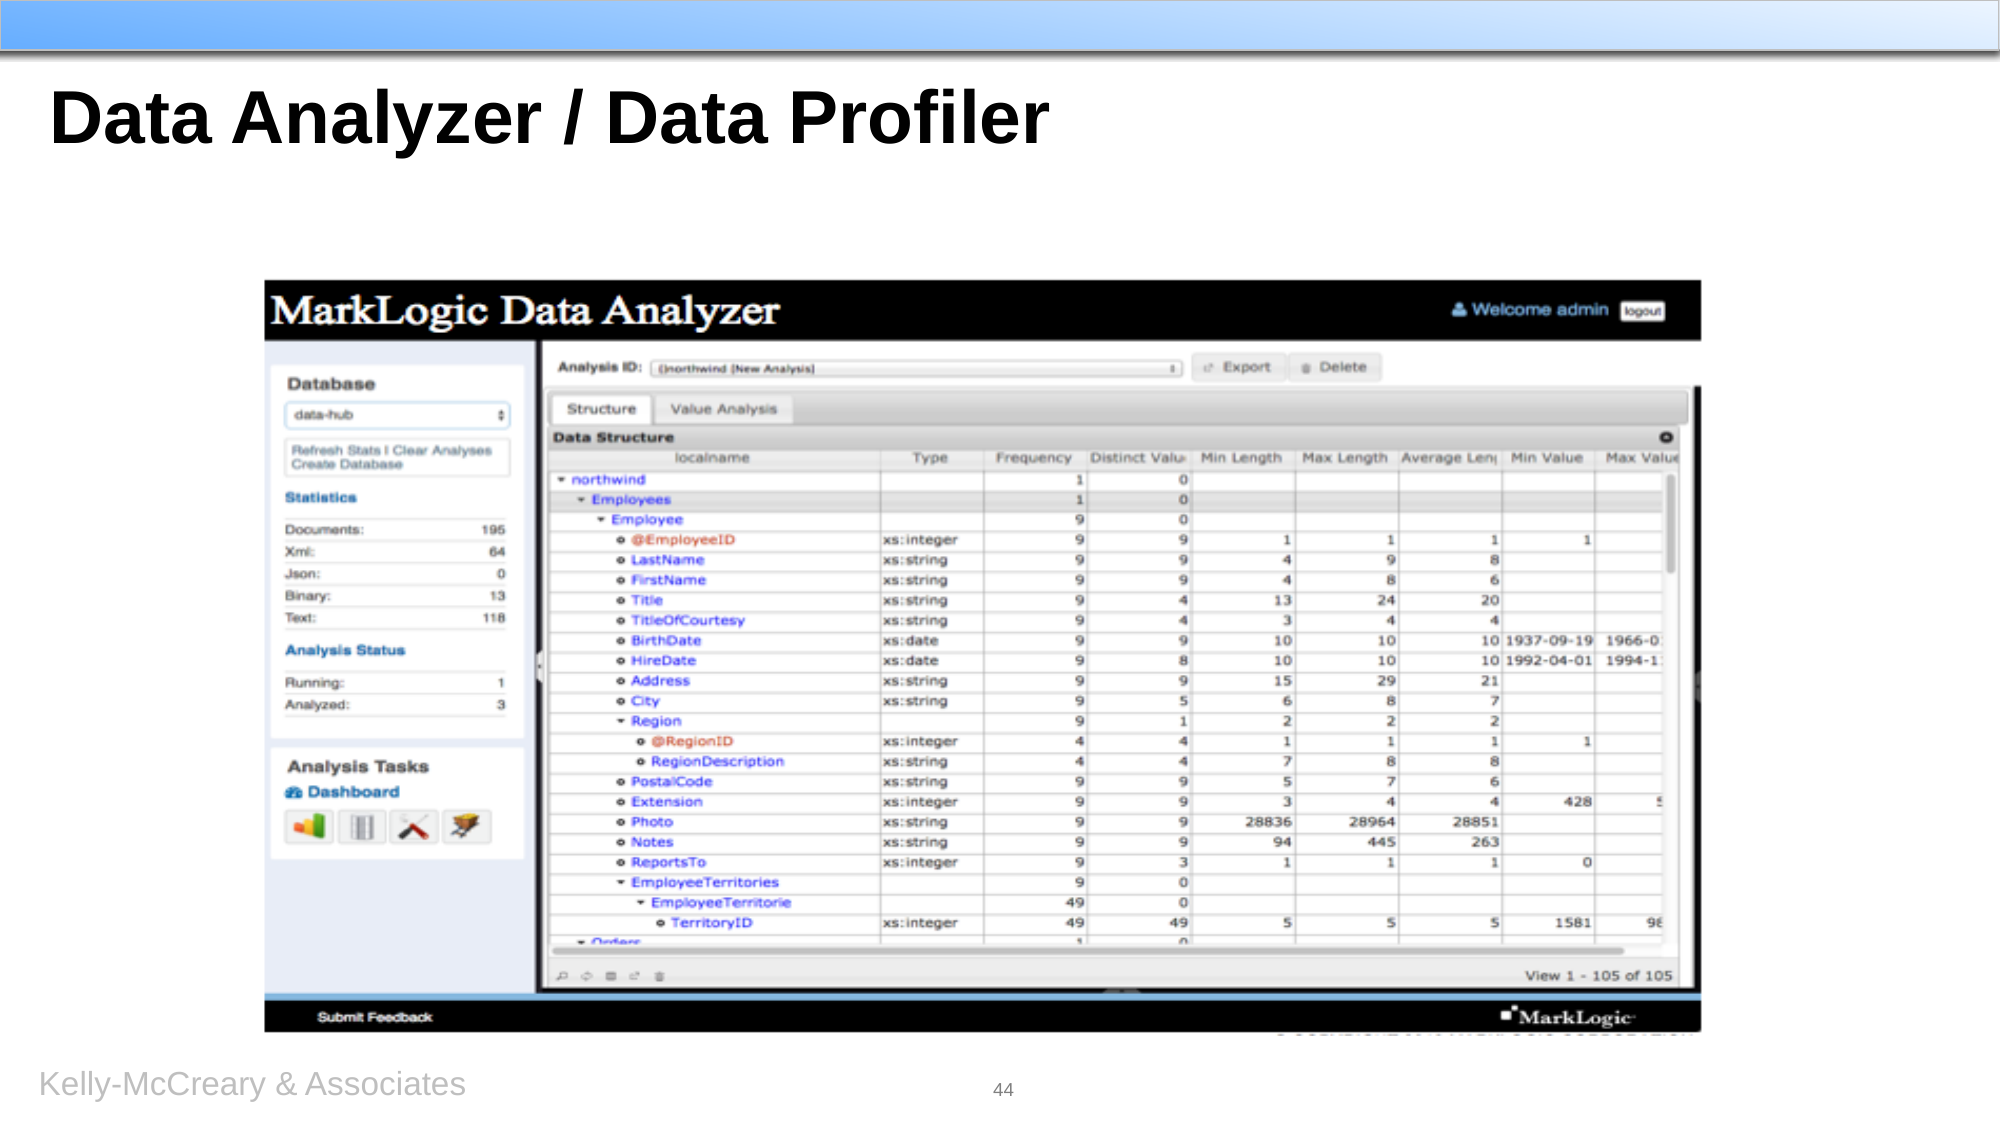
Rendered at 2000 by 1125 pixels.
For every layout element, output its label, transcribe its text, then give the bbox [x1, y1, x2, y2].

picture [262, 277, 1708, 1037]
title Data Analyzer / Data Profiler [49, 75, 1621, 171]
